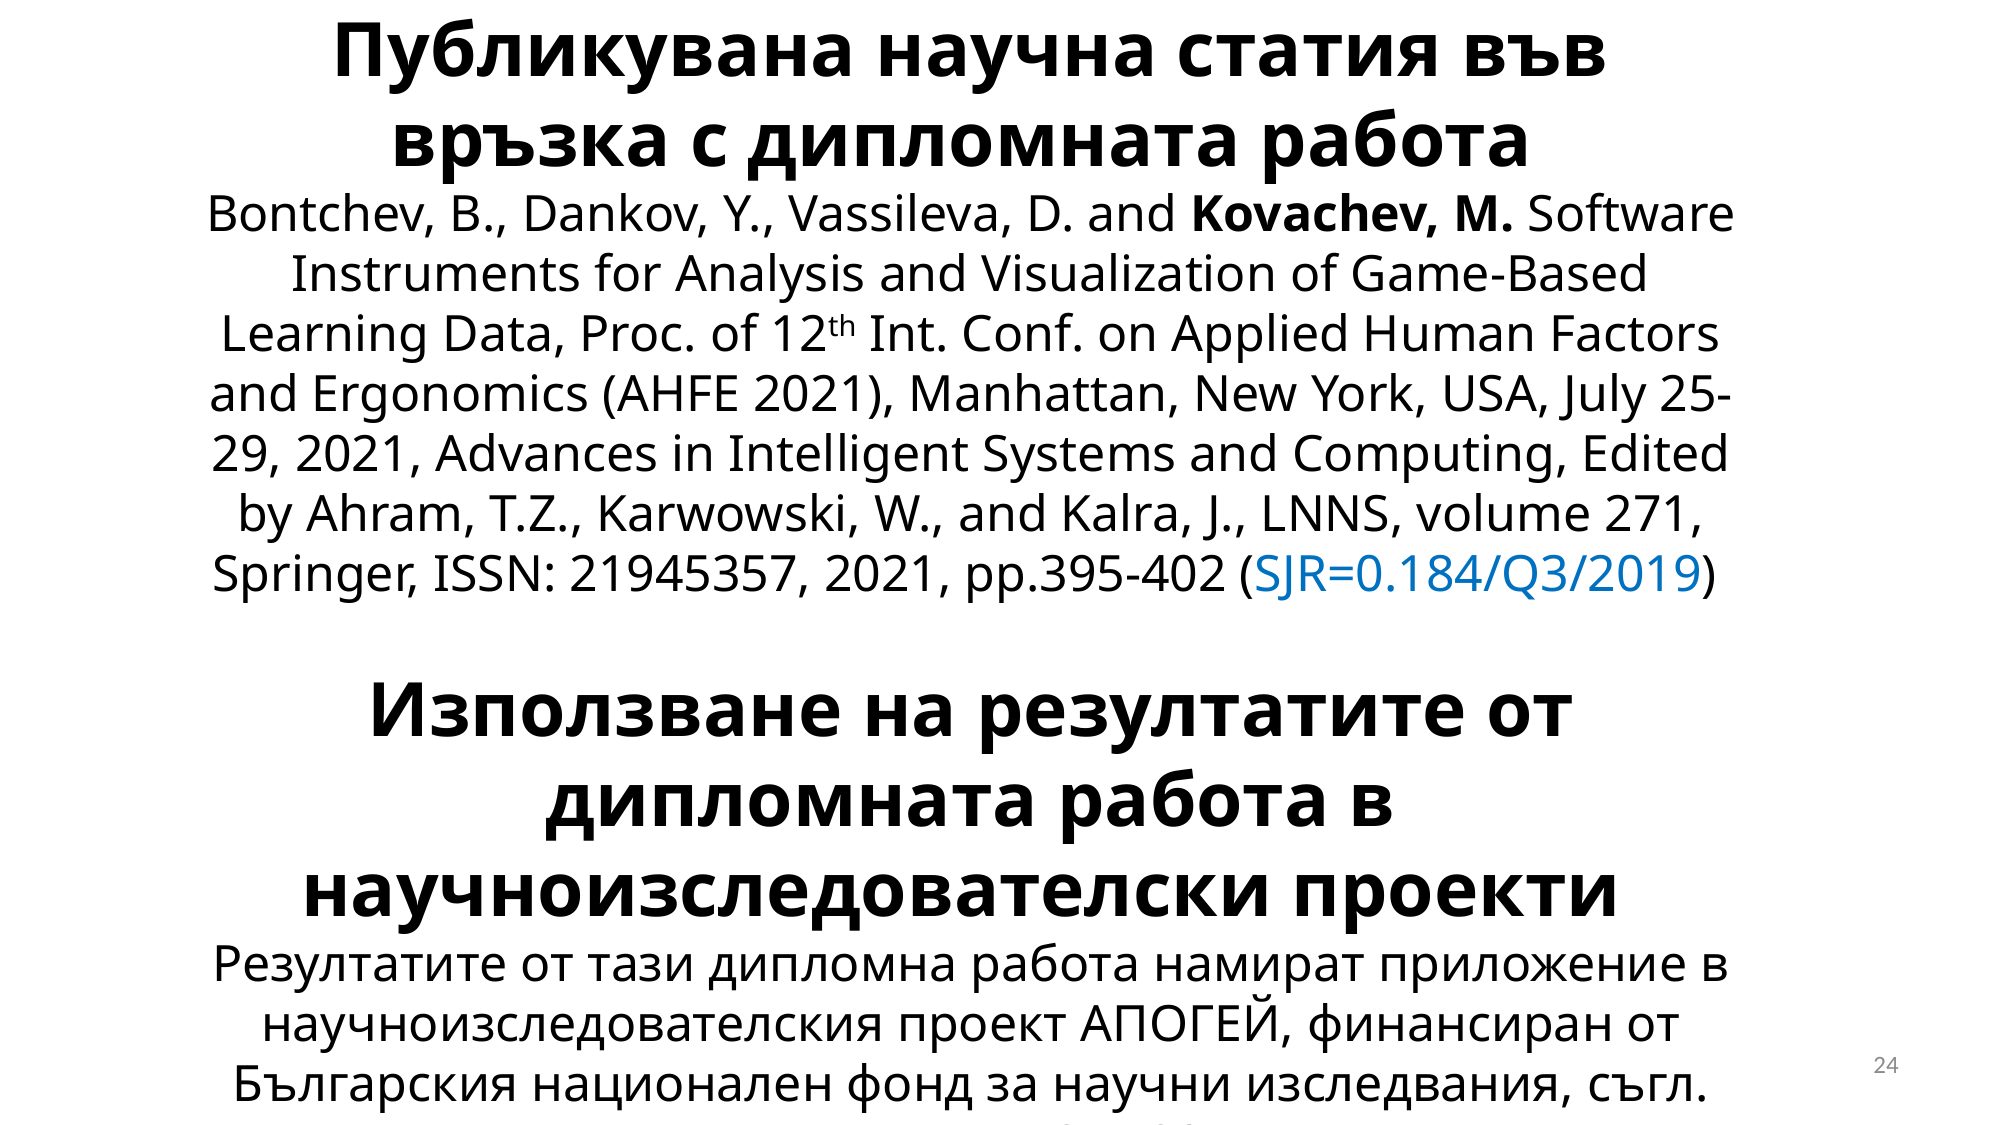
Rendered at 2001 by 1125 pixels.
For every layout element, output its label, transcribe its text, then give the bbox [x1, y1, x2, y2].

text_box Публикувана научна статия във връзка с дипломната работа Bontchev, B., Dankov, Y., Vassileva, D. and Kovachev, M. Software Instruments for Analysis and Visualization of Game-Based Learning Data, Proc. of 12th Int. Conf. on Applied Human Factors and Ergonomics (AHFE 2021), Manhattan, New York, USA, July 25-29, 2021, Advances in Intelligent Systems and Computing, Edited by Ahram, T.Z., Karwowski, W., and Kalra, J., LNNS, volume 271, Springer, ISSN: 21945357, 2021, pp.395-402 (SJR=0.184/Q3/2019) Използване на резултатите от дипломната работа в научноизследователски проекти Резултатите от тази дипломна работа намират приложение в научноизследователския проект АПОГЕЙ, финансиран от Българския национален фонд за научни изследвания, съгл. Договор № DN12/7/2017 [188, 0, 1754, 1125]
slide_number 24 [1463, 1033, 1914, 1094]
